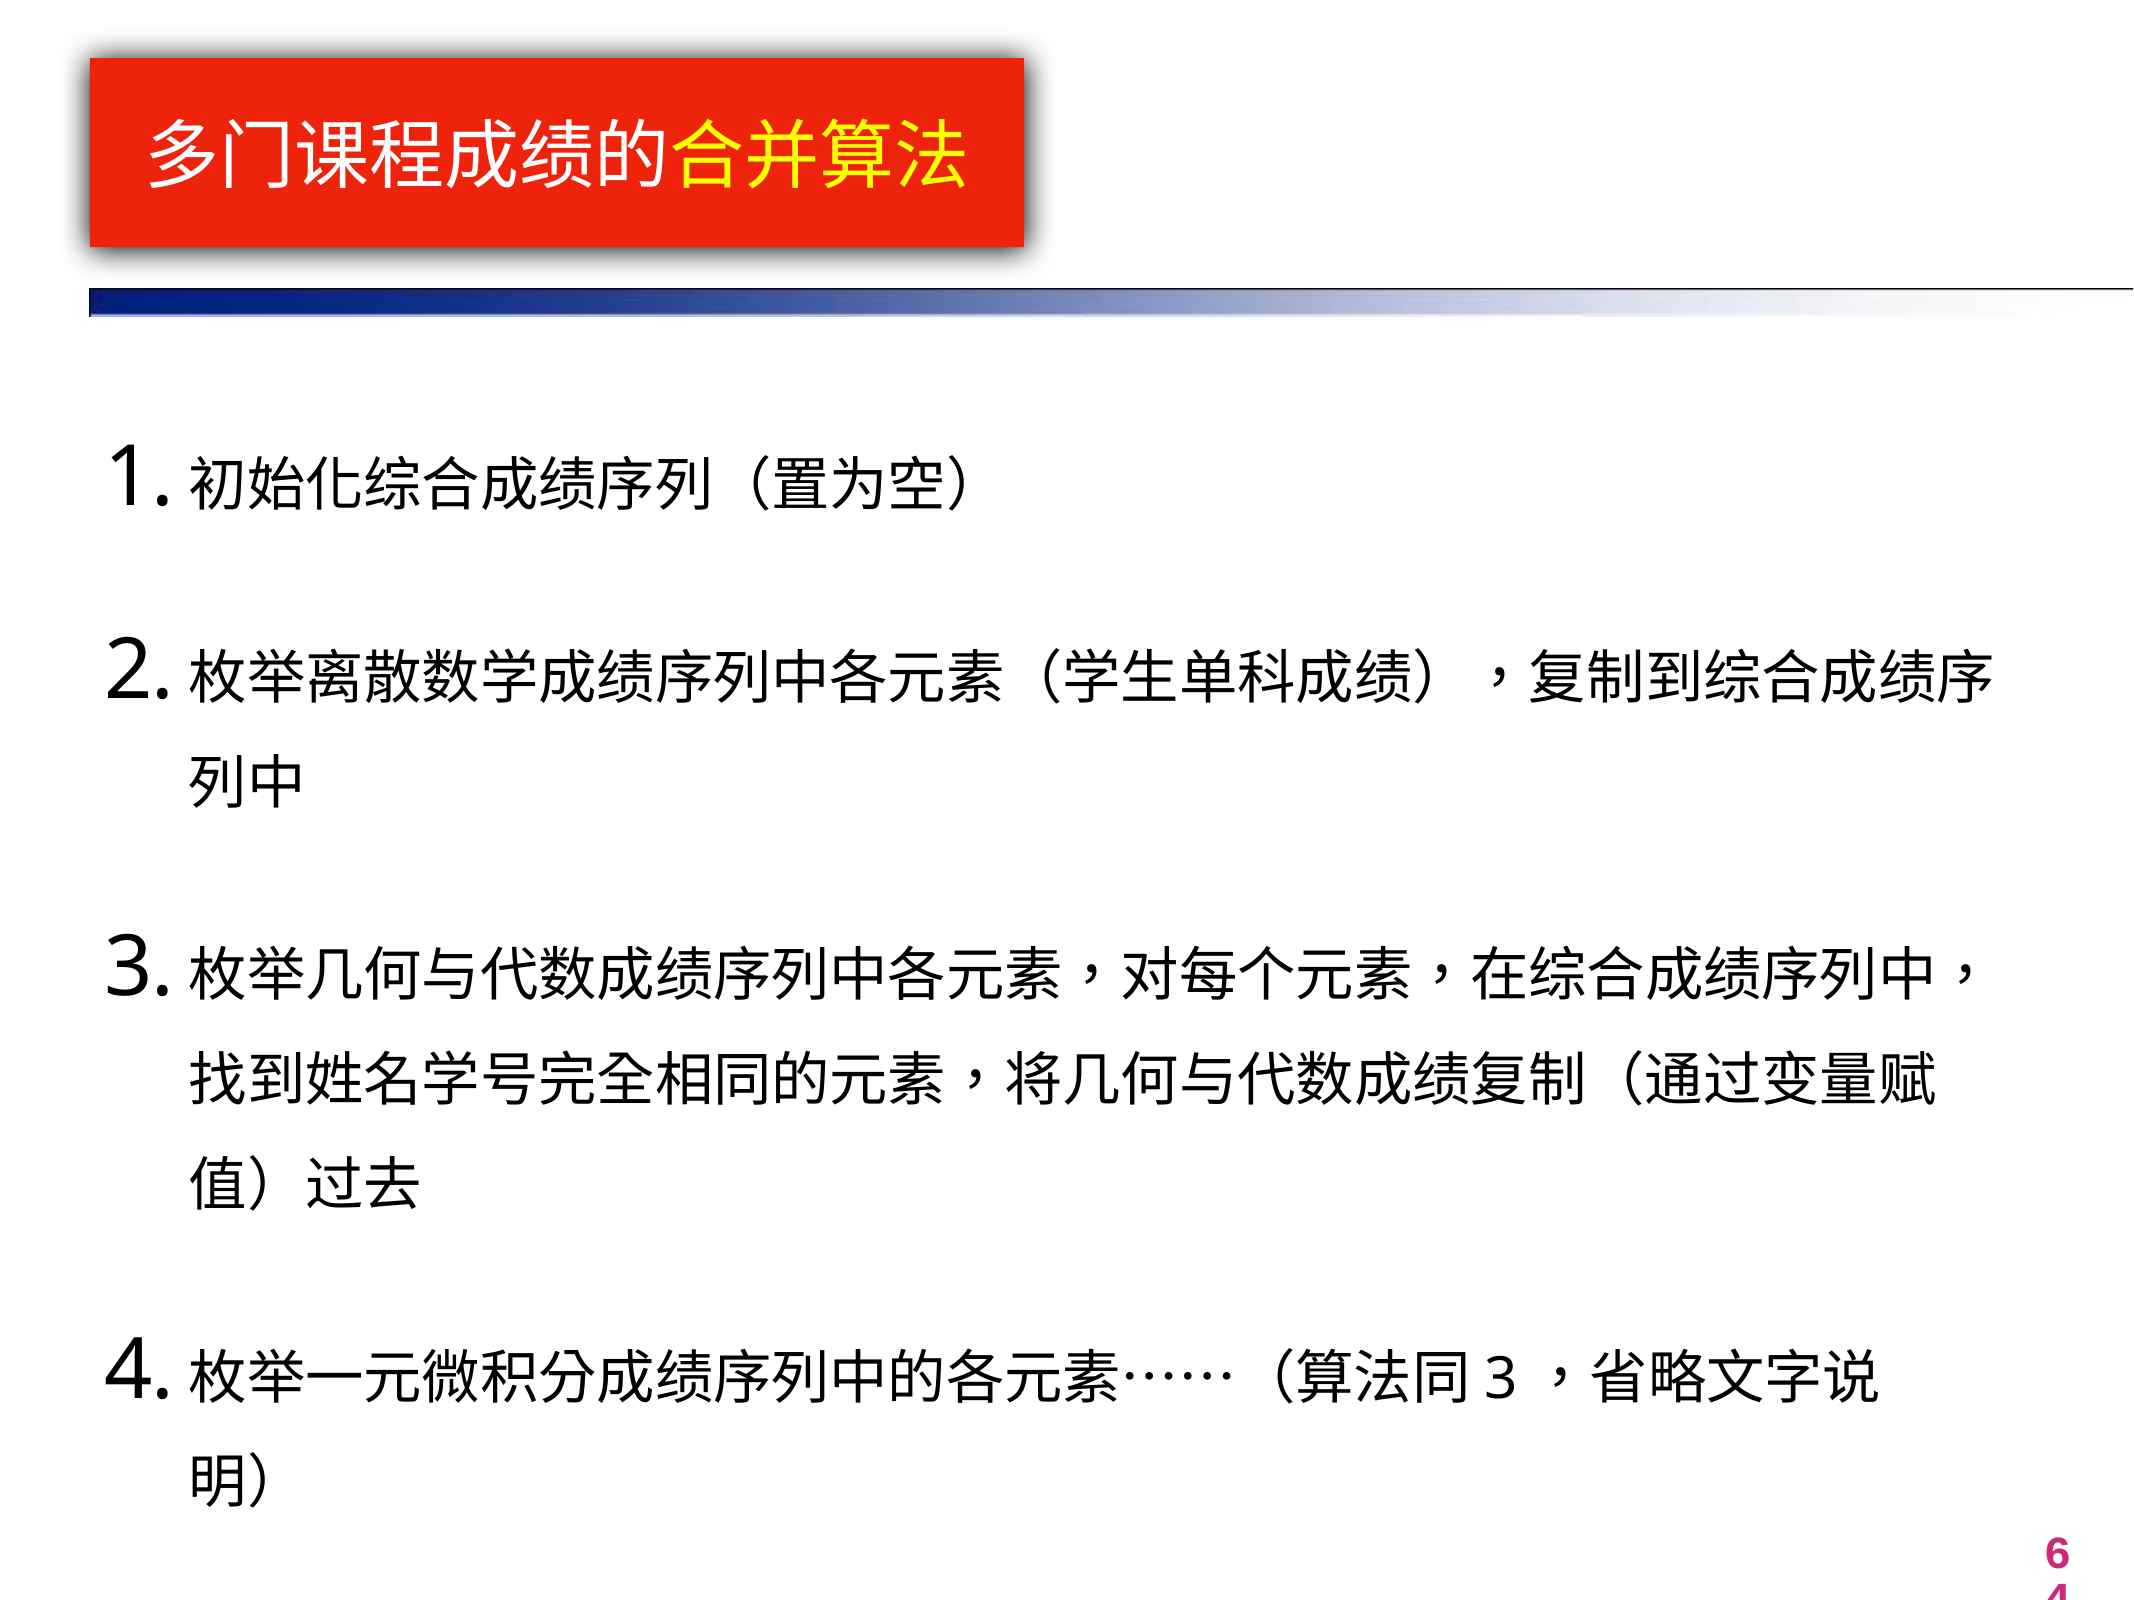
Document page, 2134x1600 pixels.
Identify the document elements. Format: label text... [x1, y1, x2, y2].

picture [89, 288, 2134, 317]
slide_number 64 [2032, 1511, 2108, 1584]
title 多门课程成绩的合并算法 [89, 57, 1025, 248]
text_box 初始化综合成绩序列（置为空） 枚举离散数学成绩序列中各元素（学生单科成绩），复制到综合成绩序列中 枚举几何与代数成绩序列中各元素，对每个元素，在综合成绩序列中，找到姓名学号完全相同的元素，将几何与代数成绩复制（通过变量赋值）过去 枚举一元微积分成绩序列中的各元素……（算法同3，省略文字说明） [89, 405, 2010, 1441]
